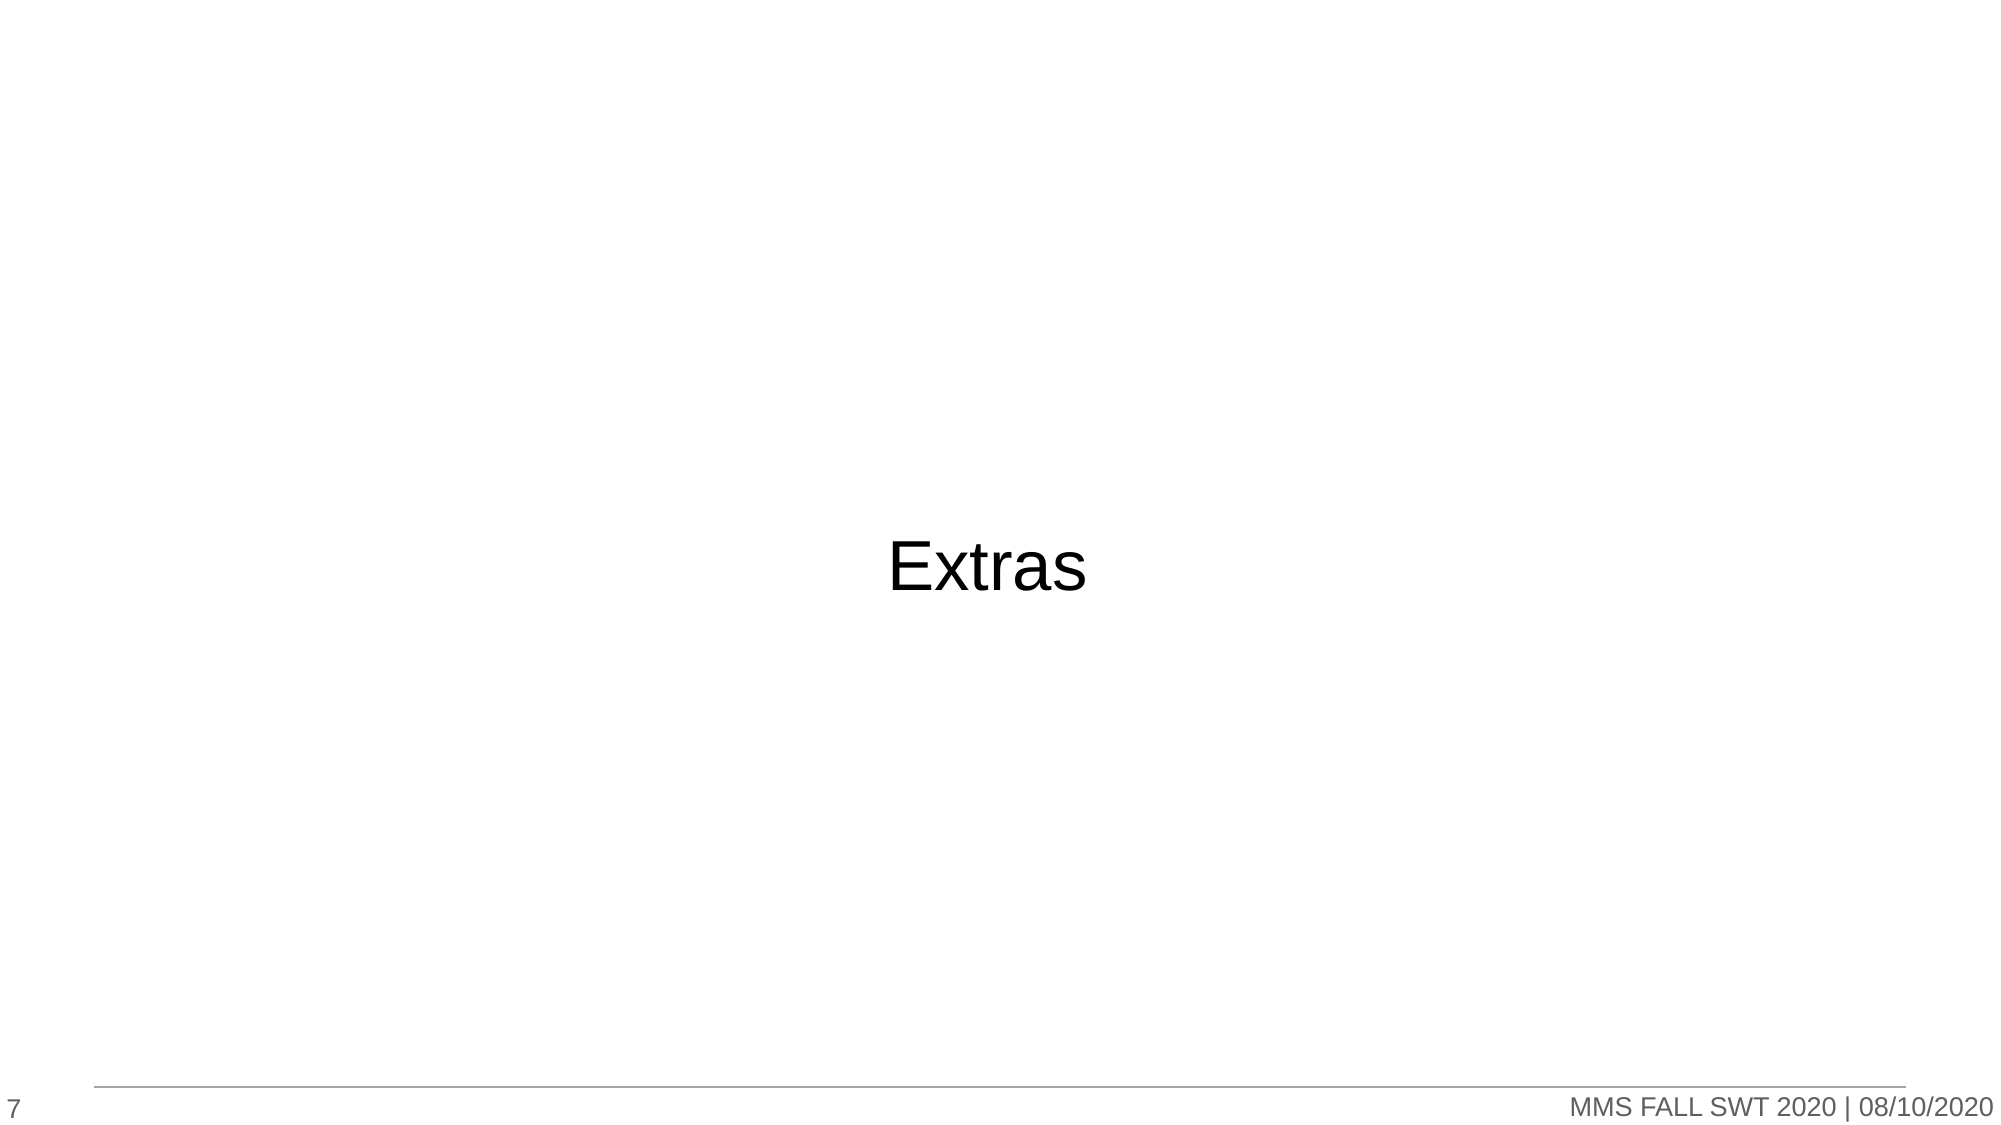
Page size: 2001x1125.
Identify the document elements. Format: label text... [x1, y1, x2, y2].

list Extras [69, 0, 1906, 1125]
